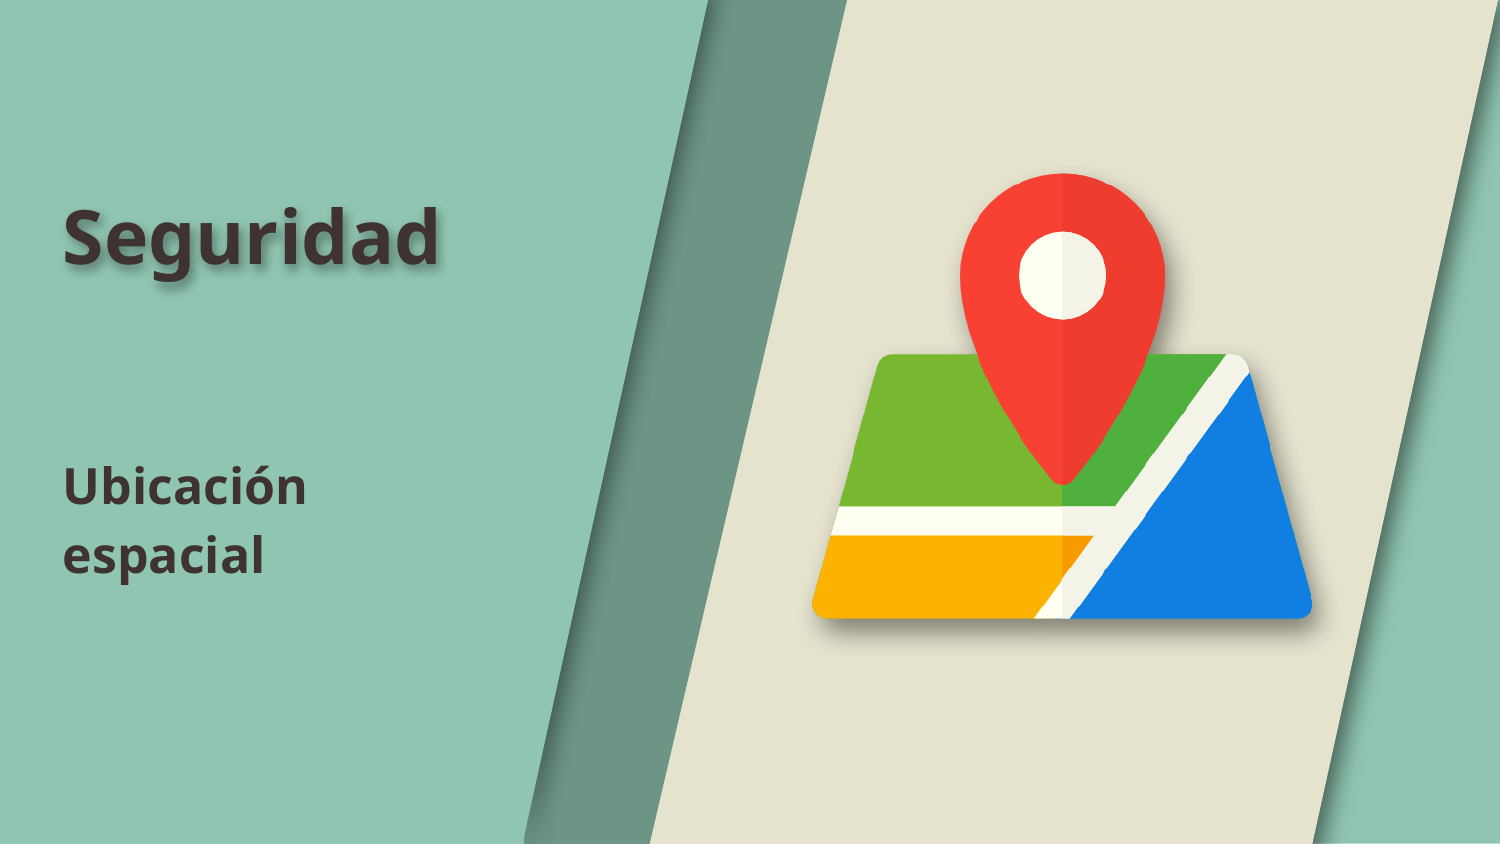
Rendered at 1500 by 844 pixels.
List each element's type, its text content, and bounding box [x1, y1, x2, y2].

title Seguridad [47, 48, 576, 295]
picture [812, 145, 1312, 646]
list Ubicación espacial [47, 336, 547, 803]
